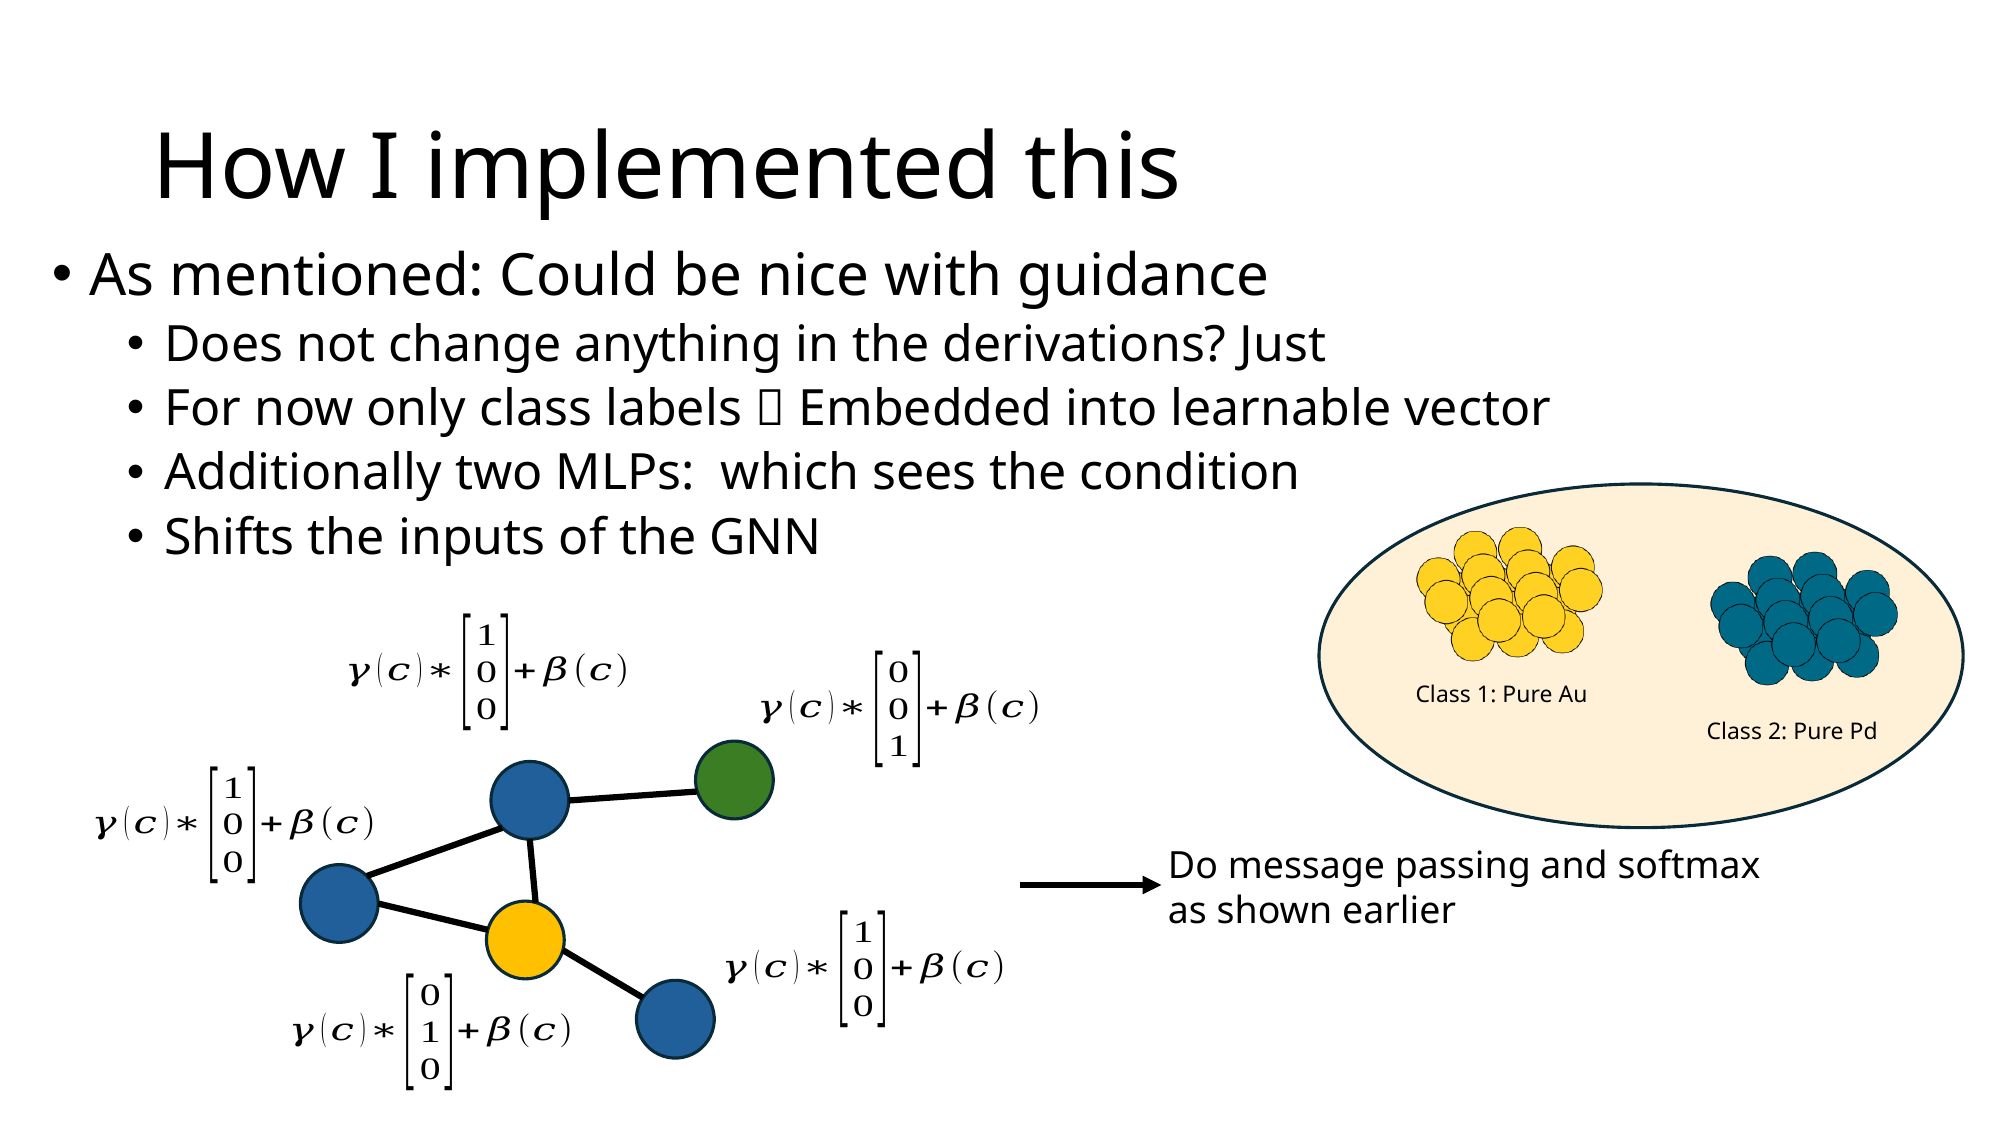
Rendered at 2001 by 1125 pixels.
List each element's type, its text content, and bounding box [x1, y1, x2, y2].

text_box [562, 949, 644, 999]
text_box [634, 978, 716, 1060]
picture [1411, 524, 1607, 664]
text_box Do message passing and softmax as shown earlier [1153, 833, 1776, 939]
text_box [484, 899, 566, 981]
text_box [377, 903, 489, 931]
text_box Class 1: Pure Au [1400, 671, 1606, 715]
text_box [298, 862, 380, 944]
text_box Class 2: Pure Pd [1691, 709, 1897, 752]
text_box [1317, 482, 1965, 830]
picture [1706, 548, 1901, 689]
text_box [529, 838, 537, 903]
text_box [693, 739, 775, 821]
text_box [366, 827, 503, 877]
text_box [489, 759, 571, 841]
title How I implemented this [137, 59, 1863, 278]
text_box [568, 790, 698, 801]
